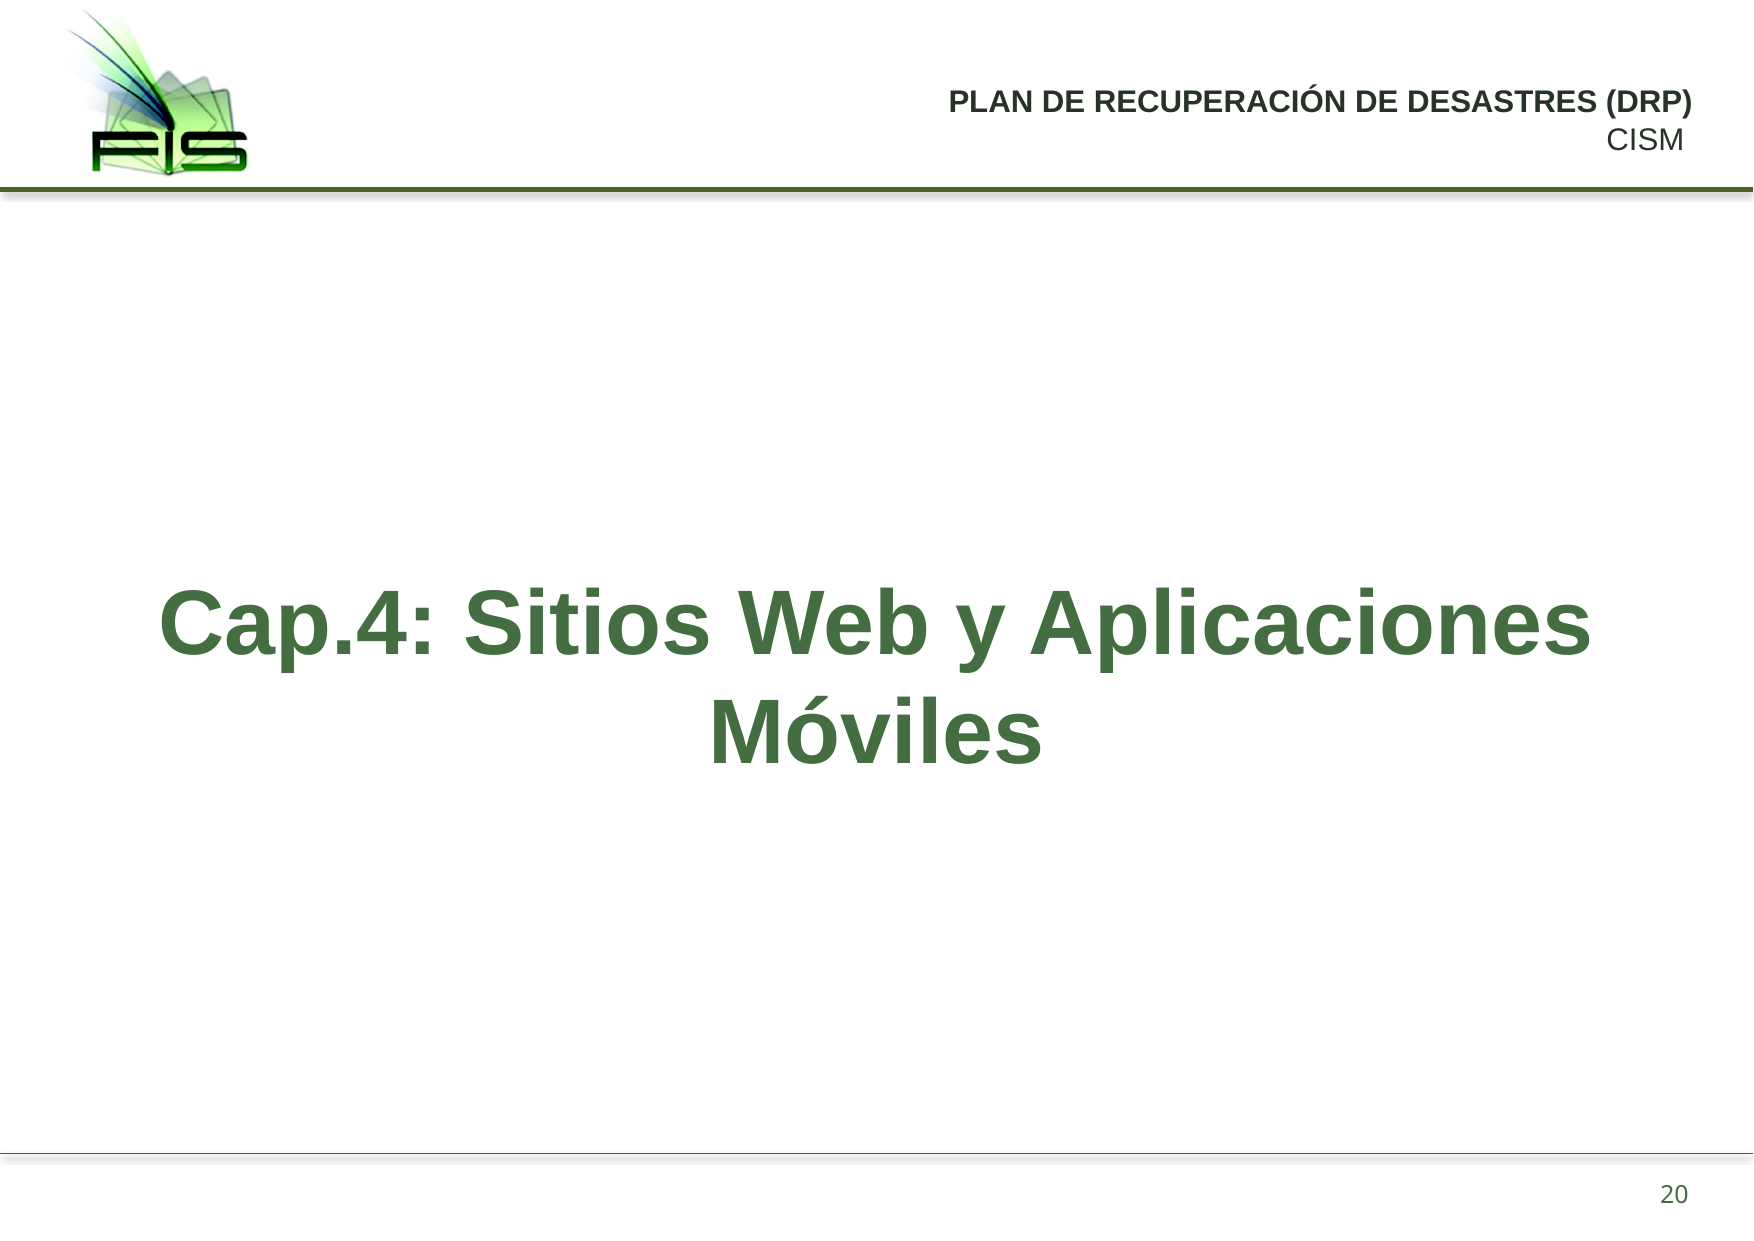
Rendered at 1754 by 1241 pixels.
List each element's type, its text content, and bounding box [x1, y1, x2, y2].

picture [61, 8, 251, 178]
title Cap.4: Sitios Web y Aplicaciones Móviles [131, 547, 1622, 694]
slide_number 20 [1296, 1162, 1706, 1229]
